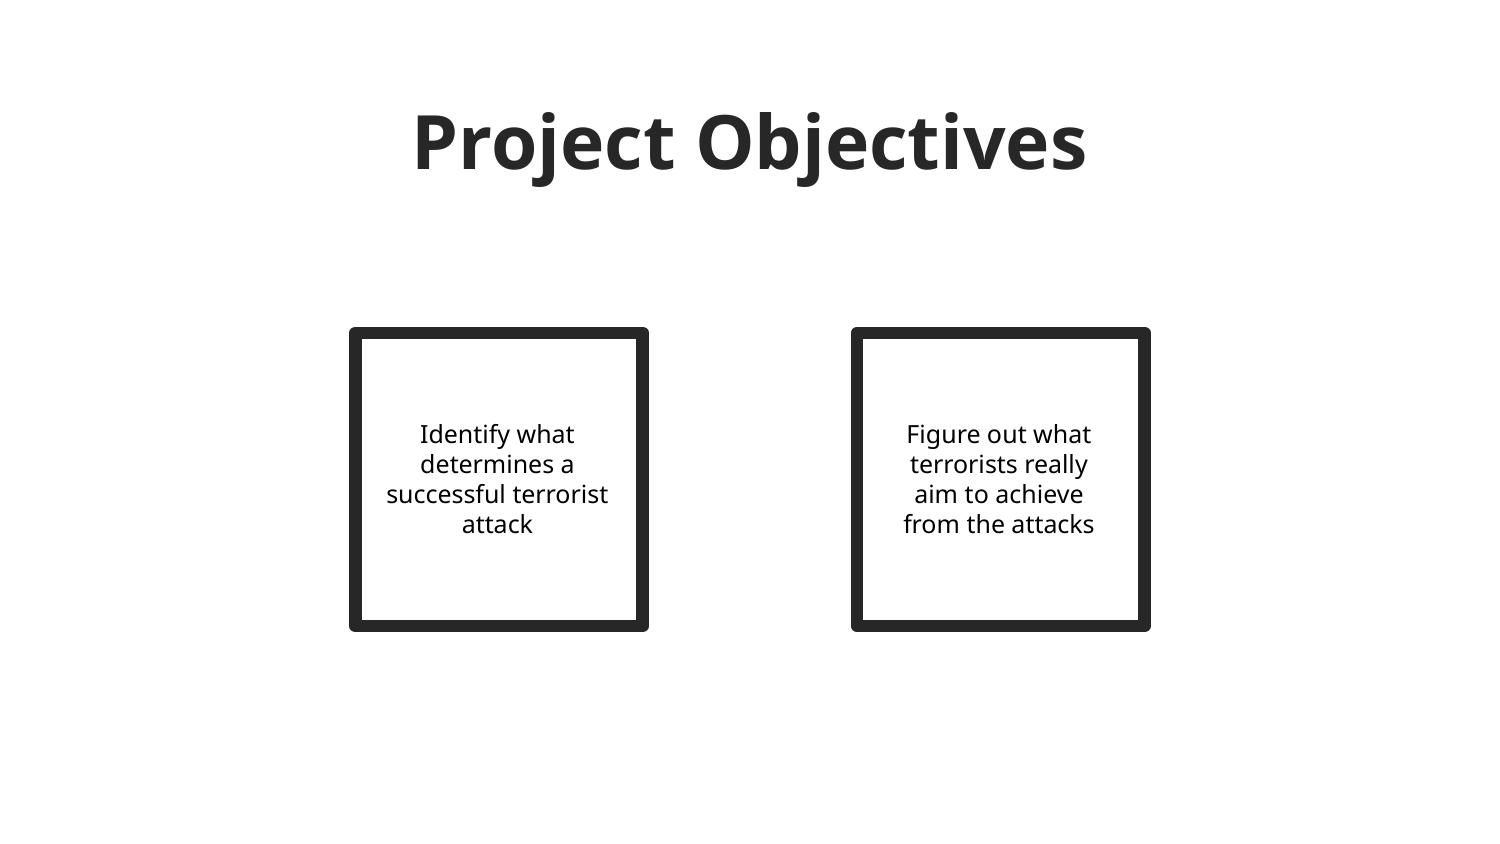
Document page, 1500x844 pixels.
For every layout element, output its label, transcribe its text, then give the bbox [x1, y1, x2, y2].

text_box [355, 332, 643, 627]
text_box Figure out what terrorists really aim to achieve from the attacks [870, 411, 1129, 546]
text_box [857, 332, 1145, 627]
text_box Identify what determines a successful terrorist attack [368, 411, 627, 546]
text_box Project Objectives [74, 54, 1425, 200]
